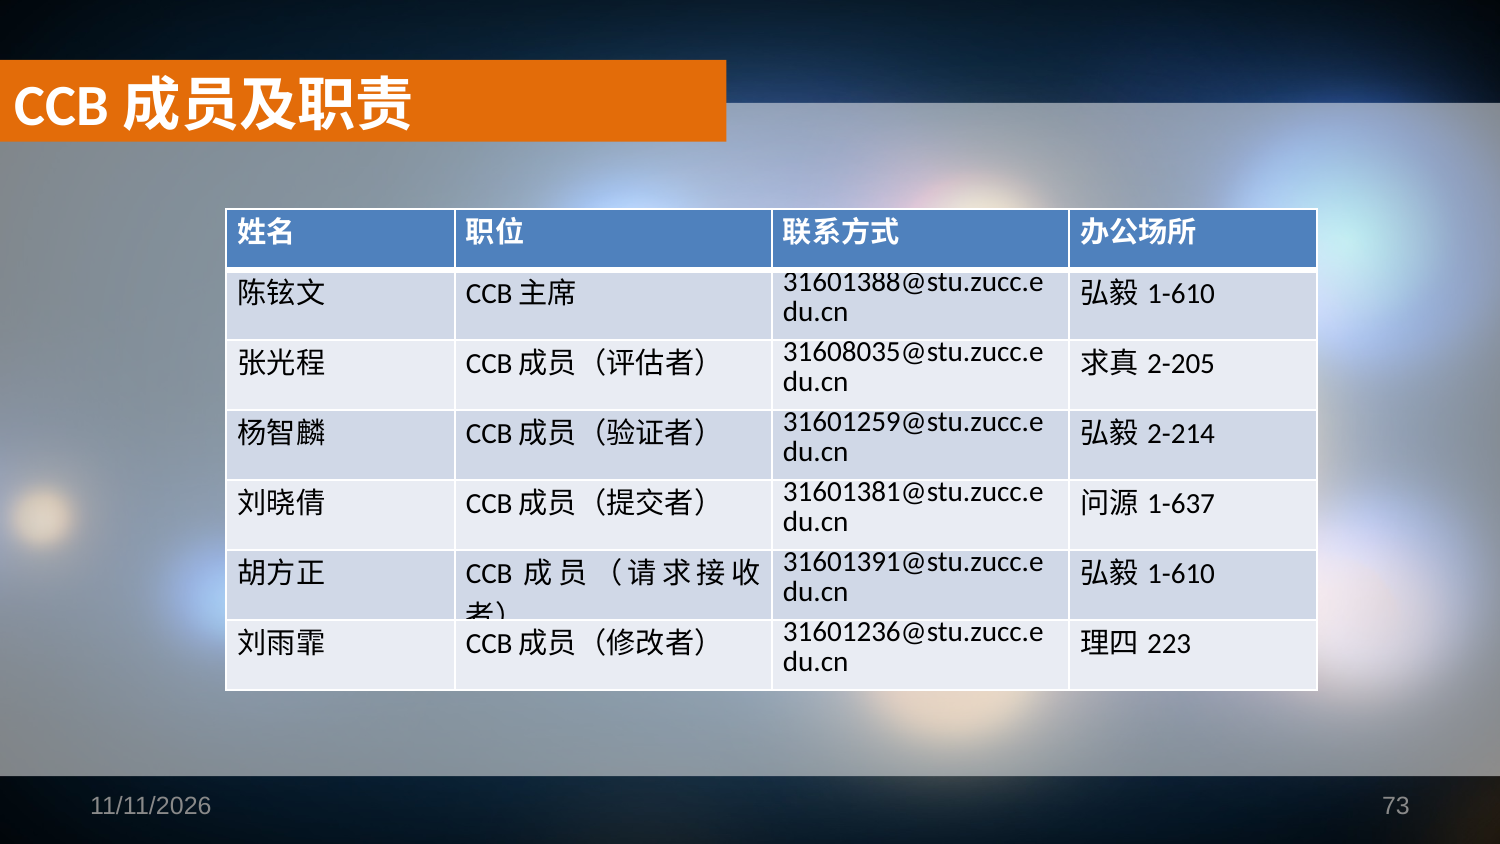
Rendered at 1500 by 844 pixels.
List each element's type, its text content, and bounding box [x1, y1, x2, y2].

table_cell CCB成员（提交者） [456, 481, 771, 549]
table_cell CCB成员（评估者） [456, 341, 771, 409]
table_cell 陈铉文 [227, 273, 454, 339]
table_header 办公场所 [1070, 210, 1316, 267]
table_cell CCB主席 [456, 273, 771, 339]
table_cell 杨智麟 [227, 411, 454, 479]
table_cell CCB成员（请求接收者） [456, 551, 771, 619]
table_cell 弘毅1-610 [1070, 551, 1316, 619]
text_box CCB成员及职责 [0, 59, 727, 145]
table_cell 31608035@stu.zucc.edu.cn [773, 341, 1068, 409]
table_cell CCB成员（验证者） [456, 411, 771, 479]
table_cell 刘晓倩 [227, 481, 454, 549]
table_cell 31601391@stu.zucc.edu.cn [773, 551, 1068, 619]
table_header 联系方式 [773, 210, 1068, 267]
table_cell 31601388@stu.zucc.edu.cn [773, 273, 1068, 339]
table_cell 求真2-205 [1070, 341, 1316, 409]
table_header 姓名 [227, 210, 454, 267]
picture [0, 777, 1500, 844]
table_cell 刘雨霏 [227, 621, 454, 689]
table_cell 胡方正 [227, 551, 454, 619]
table_cell 张光程 [227, 341, 454, 409]
text_box [0, 102, 1500, 777]
table_cell 理四223 [1070, 621, 1316, 689]
table_cell 31601381@stu.zucc.edu.cn [773, 481, 1068, 549]
table_cell CCB成员（修改者） [456, 621, 771, 689]
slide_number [74, 781, 426, 828]
table_cell 问源1-637 [1070, 481, 1316, 549]
table_cell 弘毅1-610 [1070, 273, 1316, 339]
table_header 职位 [456, 210, 771, 267]
table_cell 弘毅2-214 [1070, 411, 1316, 479]
table_cell 31601236@stu.zucc.edu.cn [773, 621, 1068, 689]
table_cell 31601259@stu.zucc.edu.cn [773, 411, 1068, 479]
picture [0, 0, 1500, 102]
slide_number 73 [1074, 781, 1426, 828]
